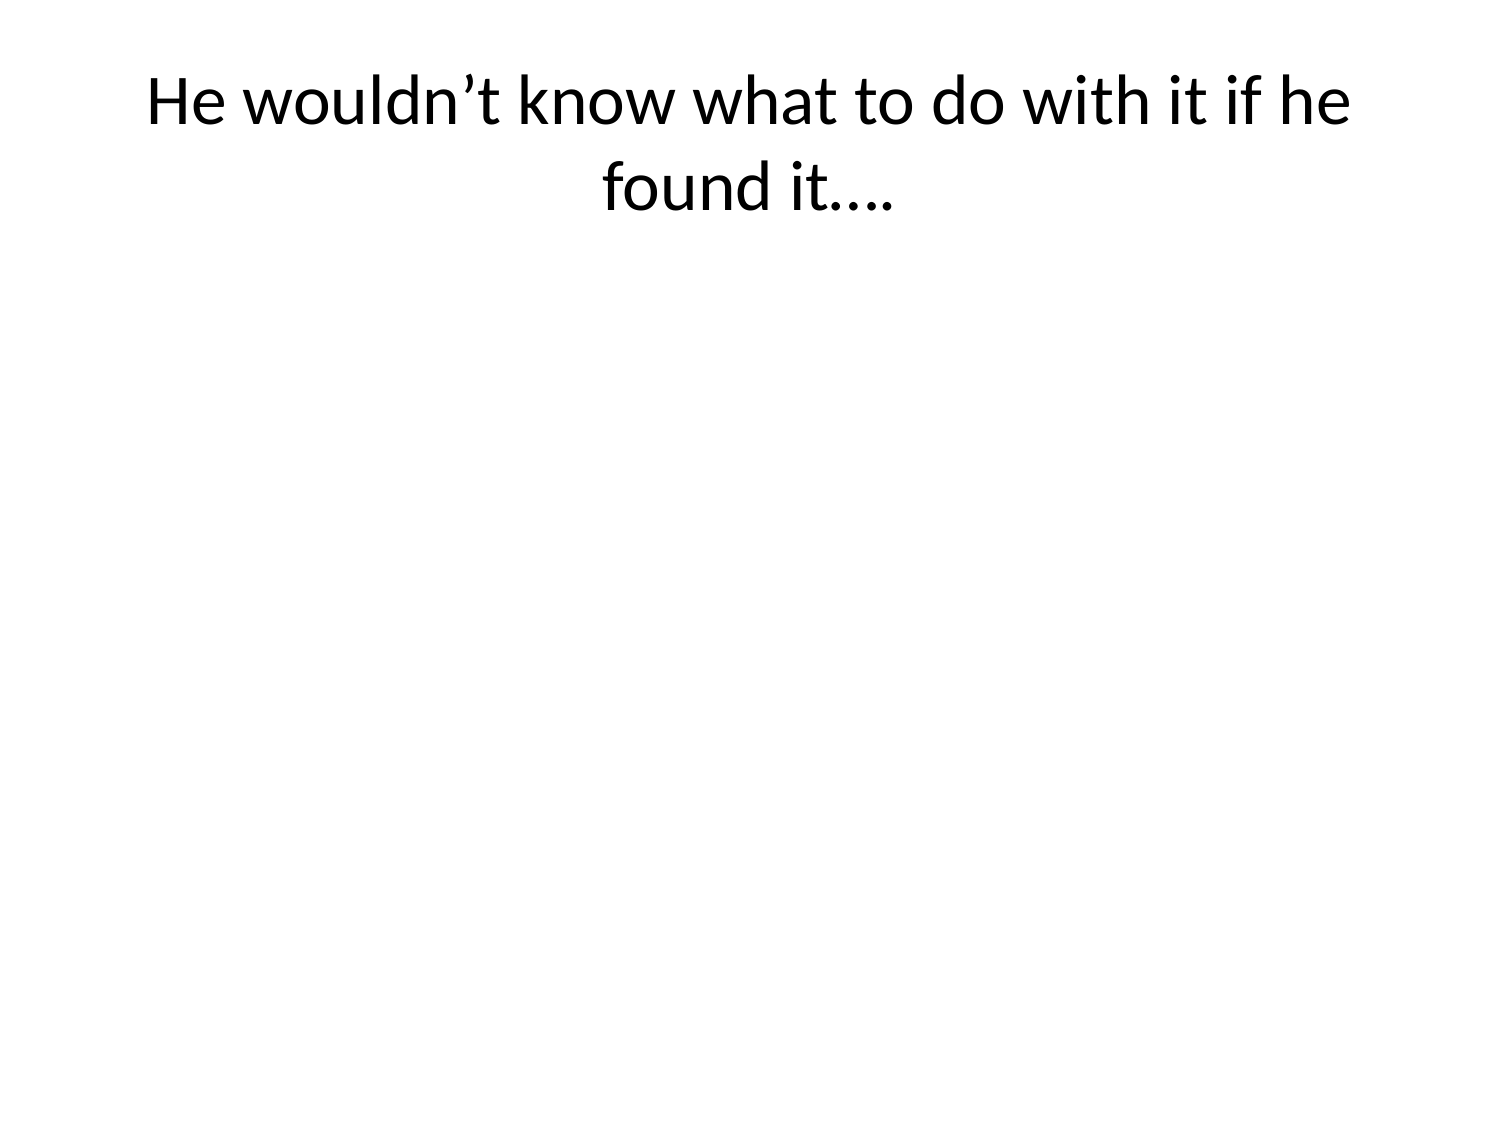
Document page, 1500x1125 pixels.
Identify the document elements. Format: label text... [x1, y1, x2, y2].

title He wouldn’t know what to do with it if he found it…. [75, 45, 1425, 233]
